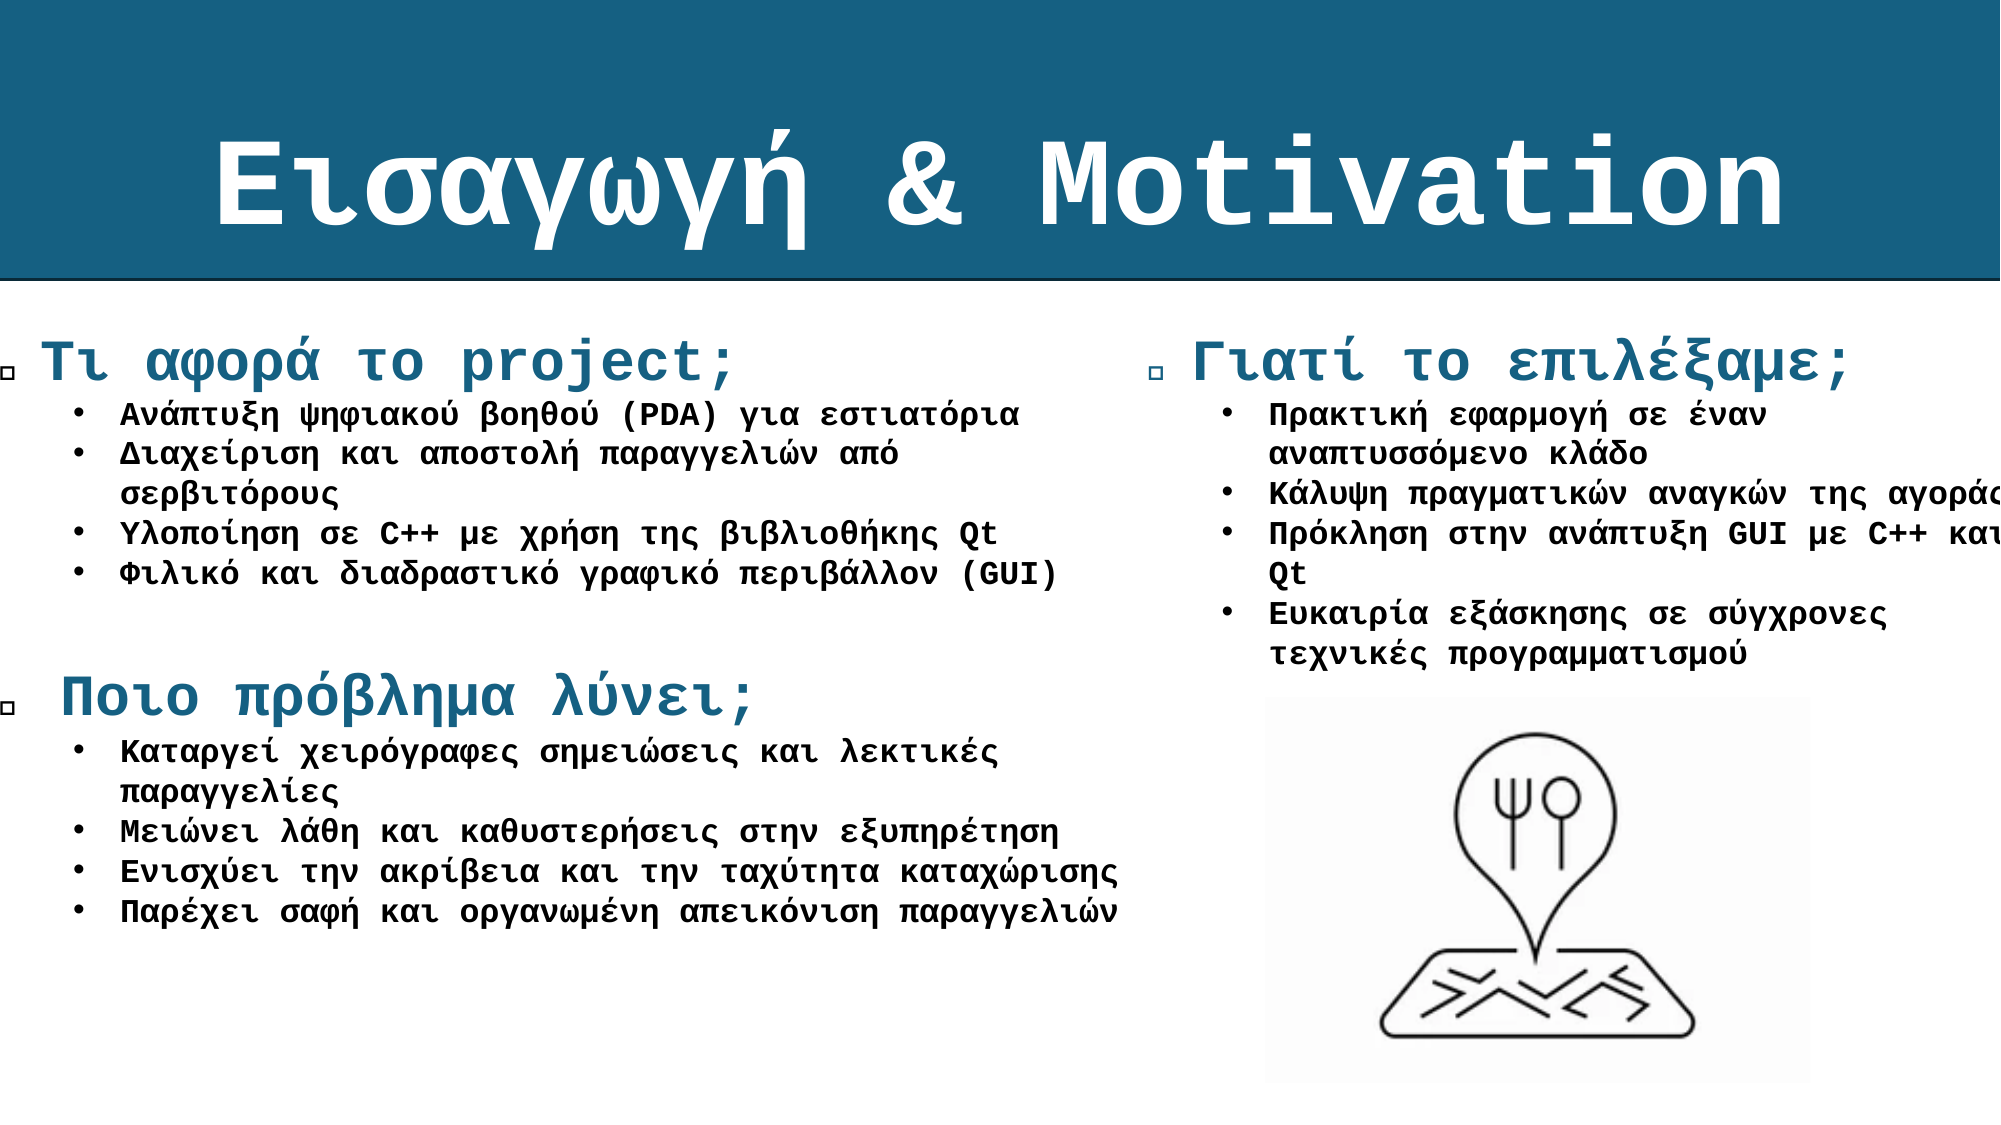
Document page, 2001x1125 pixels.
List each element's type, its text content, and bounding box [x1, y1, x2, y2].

text_box [0, 0, 2000, 281]
title Εισαγωγή & Motivation [91, 0, 1909, 260]
text_box 🔹 Ποιο πρόβλημα λύνει; Καταργεί χειρόγραφες σημειώσεις και λεκτικές παραγγελίες Μειώνει λάθη και καθυστερήσεις στην εξυπηρέτηση Ενισχύει την ακρίβεια και την ταχύτητα καταχώρισης Παρέχει σαφή και οργανωμένη απεικόνιση παραγγελιών [0, 641, 1178, 982]
text_box 🔹 Γιατί το επιλέξαμε; Πρακτική εφαρμογή σε έναν αναπτυσσόμενο κλάδο Κάλυψη πραγματικών αναγκών της αγοράς Πρόκληση στην ανάπτυξη GUI με C++ και Qt Ευκαιρία εξάσκησης σε σύγχρονες τεχνικές προγραμματισμού [1131, 314, 2000, 724]
picture [1264, 697, 1811, 1084]
text_box 🔹 Τι αφορά το project; Ανάπτυξη ψηφιακού βοηθού (PDA) για εστιατόρια Διαχείριση και αποστολή παραγγελιών από σερβιτόρους Υλοποίηση σε C++ με χρήση της βιβλιοθήκης Qt Φιλικό και διαδραστικό γραφικό περιβάλλον (GUI) [0, 314, 1131, 641]
